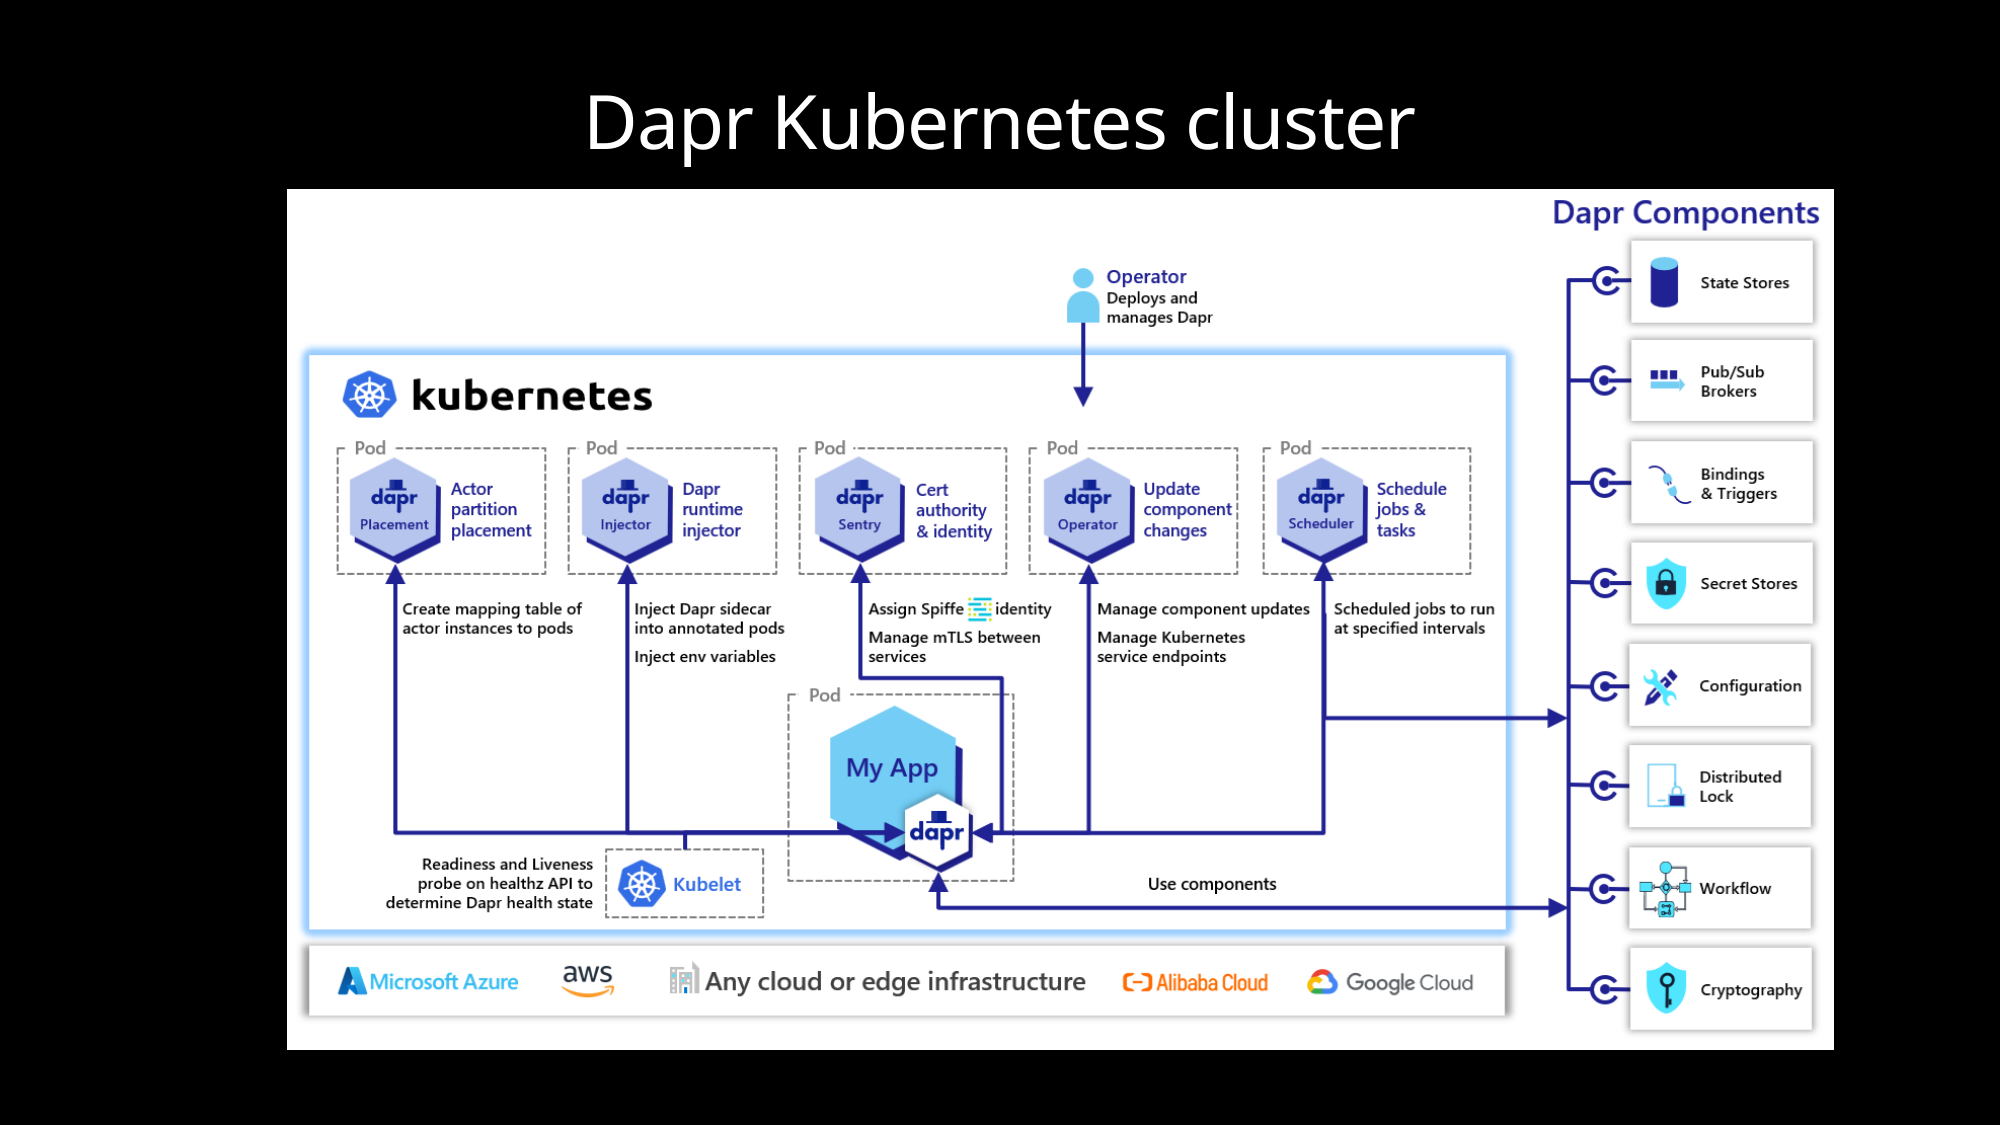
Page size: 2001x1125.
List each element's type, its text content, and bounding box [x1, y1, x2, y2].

picture [287, 189, 1834, 1051]
title Dapr Kubernetes cluster [96, 75, 1904, 166]
